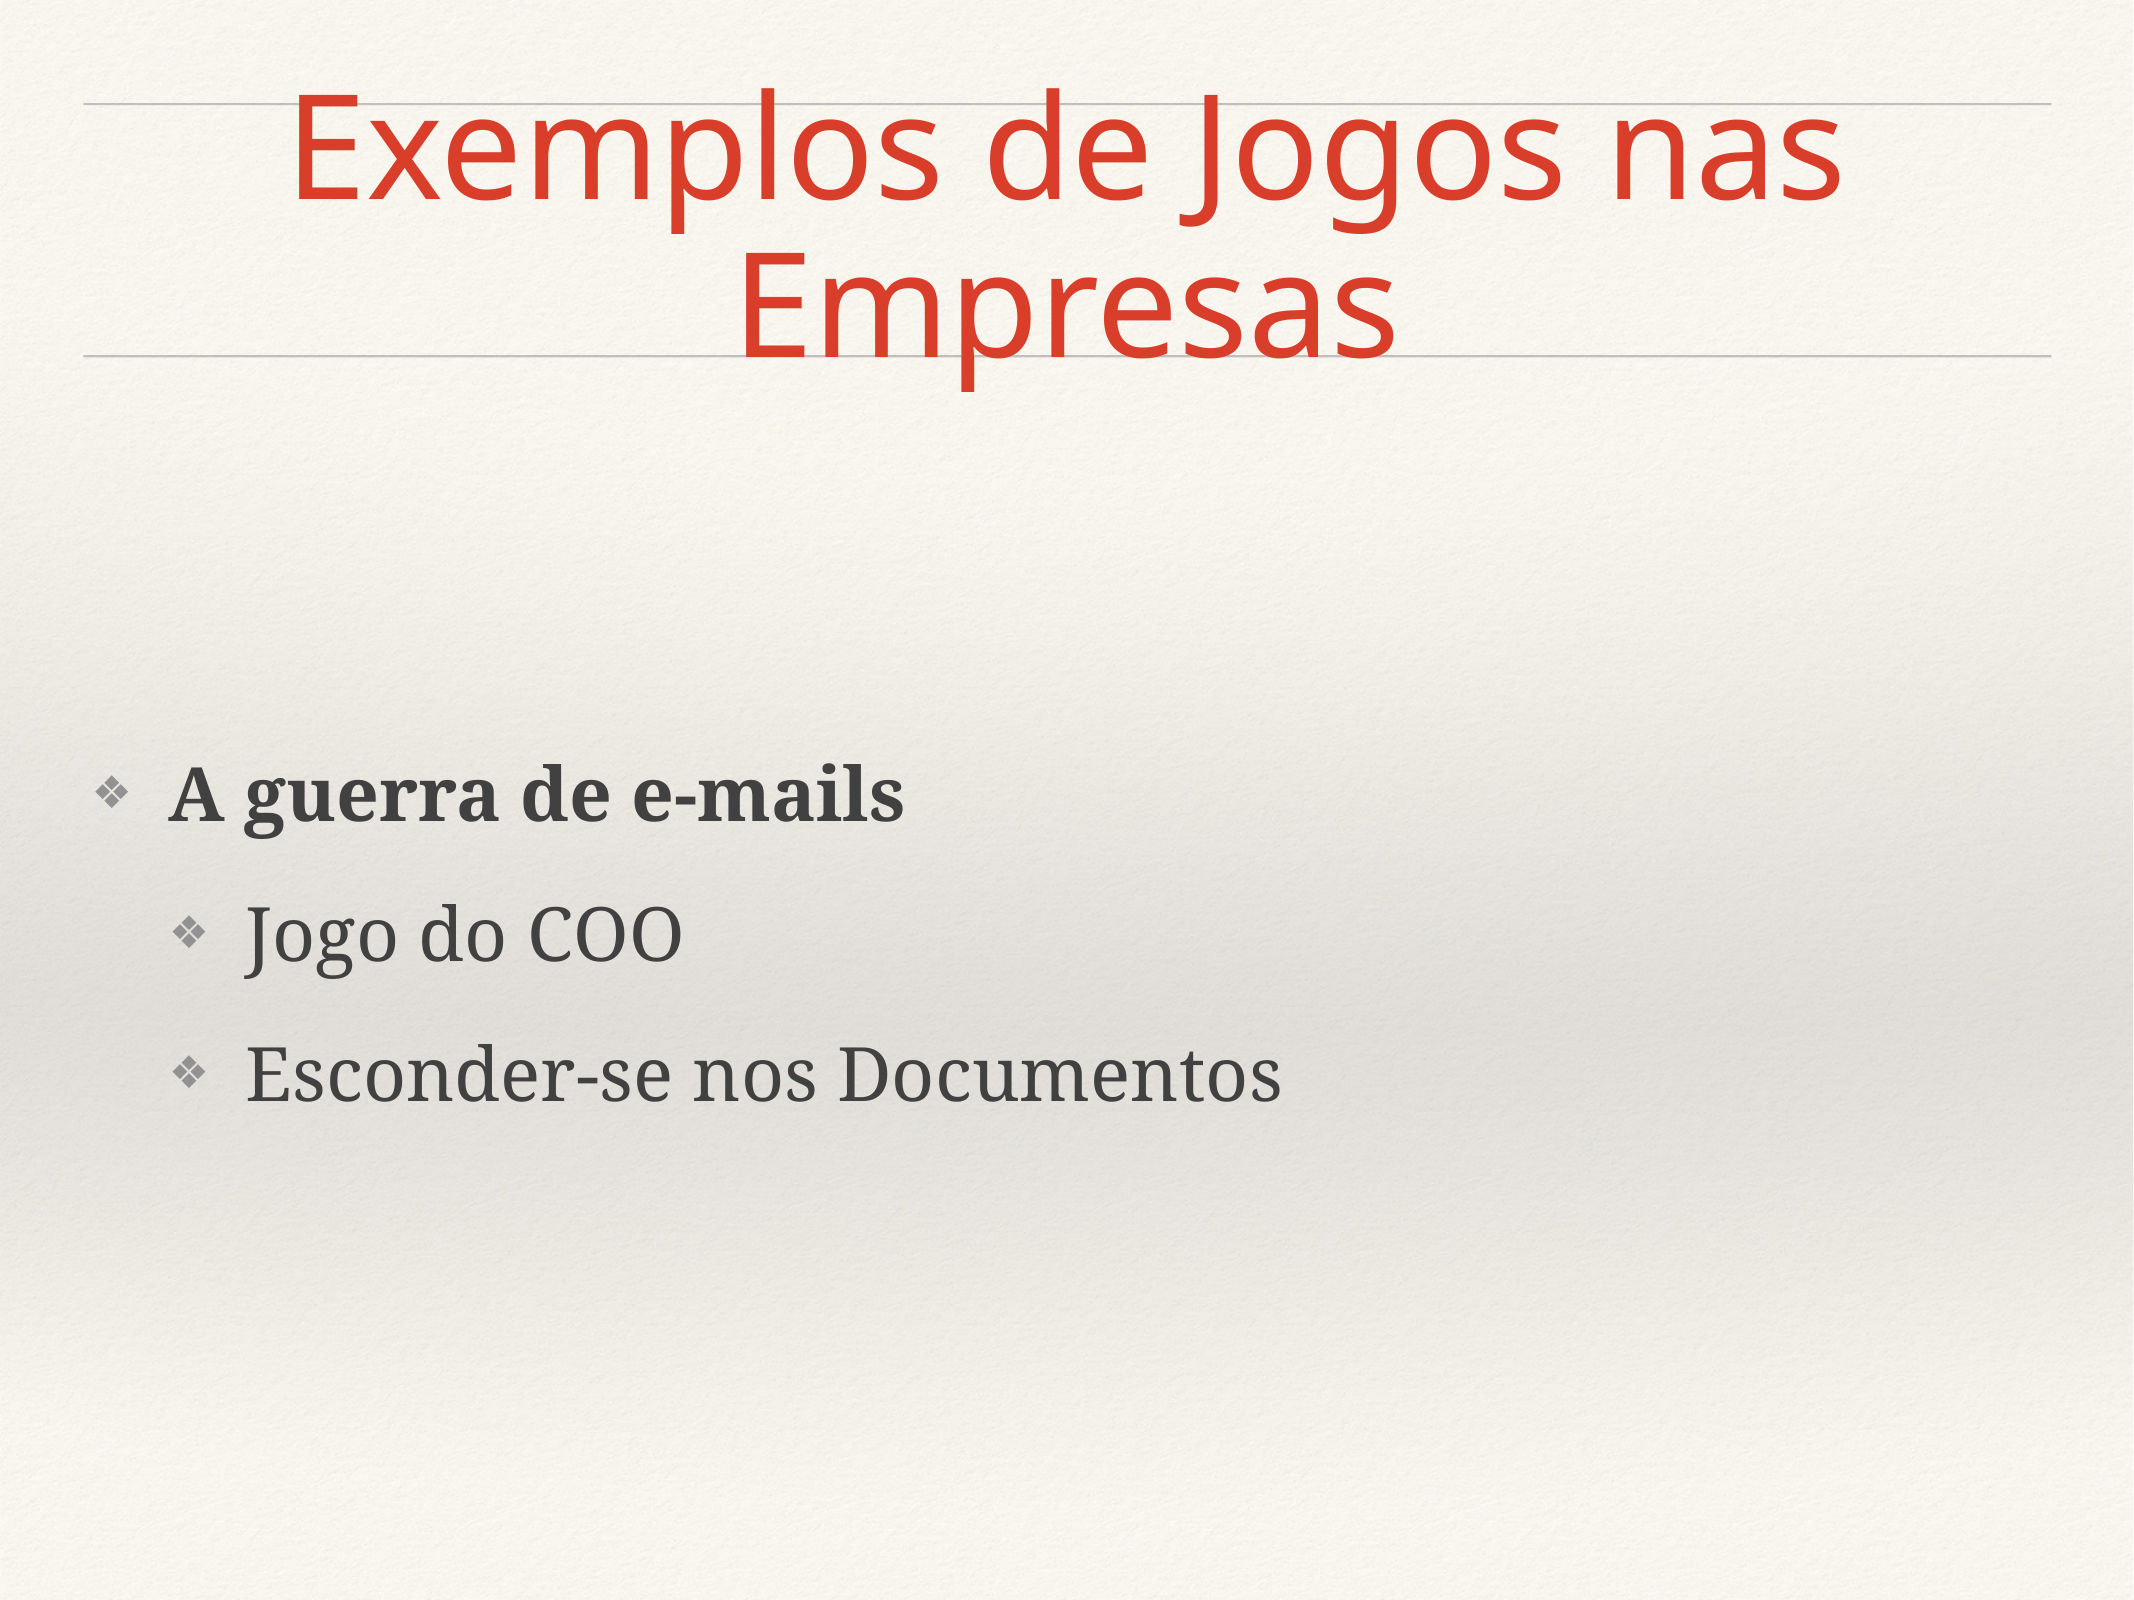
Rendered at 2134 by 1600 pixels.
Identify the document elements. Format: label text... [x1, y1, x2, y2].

title Exemplos de Jogos nas Empresas [82, 130, 2051, 332]
list A guerra de e-mails Jogo do COO Esconder-se nos Documentos [82, 430, 2051, 1432]
picture [0, 0, 2134, 1600]
